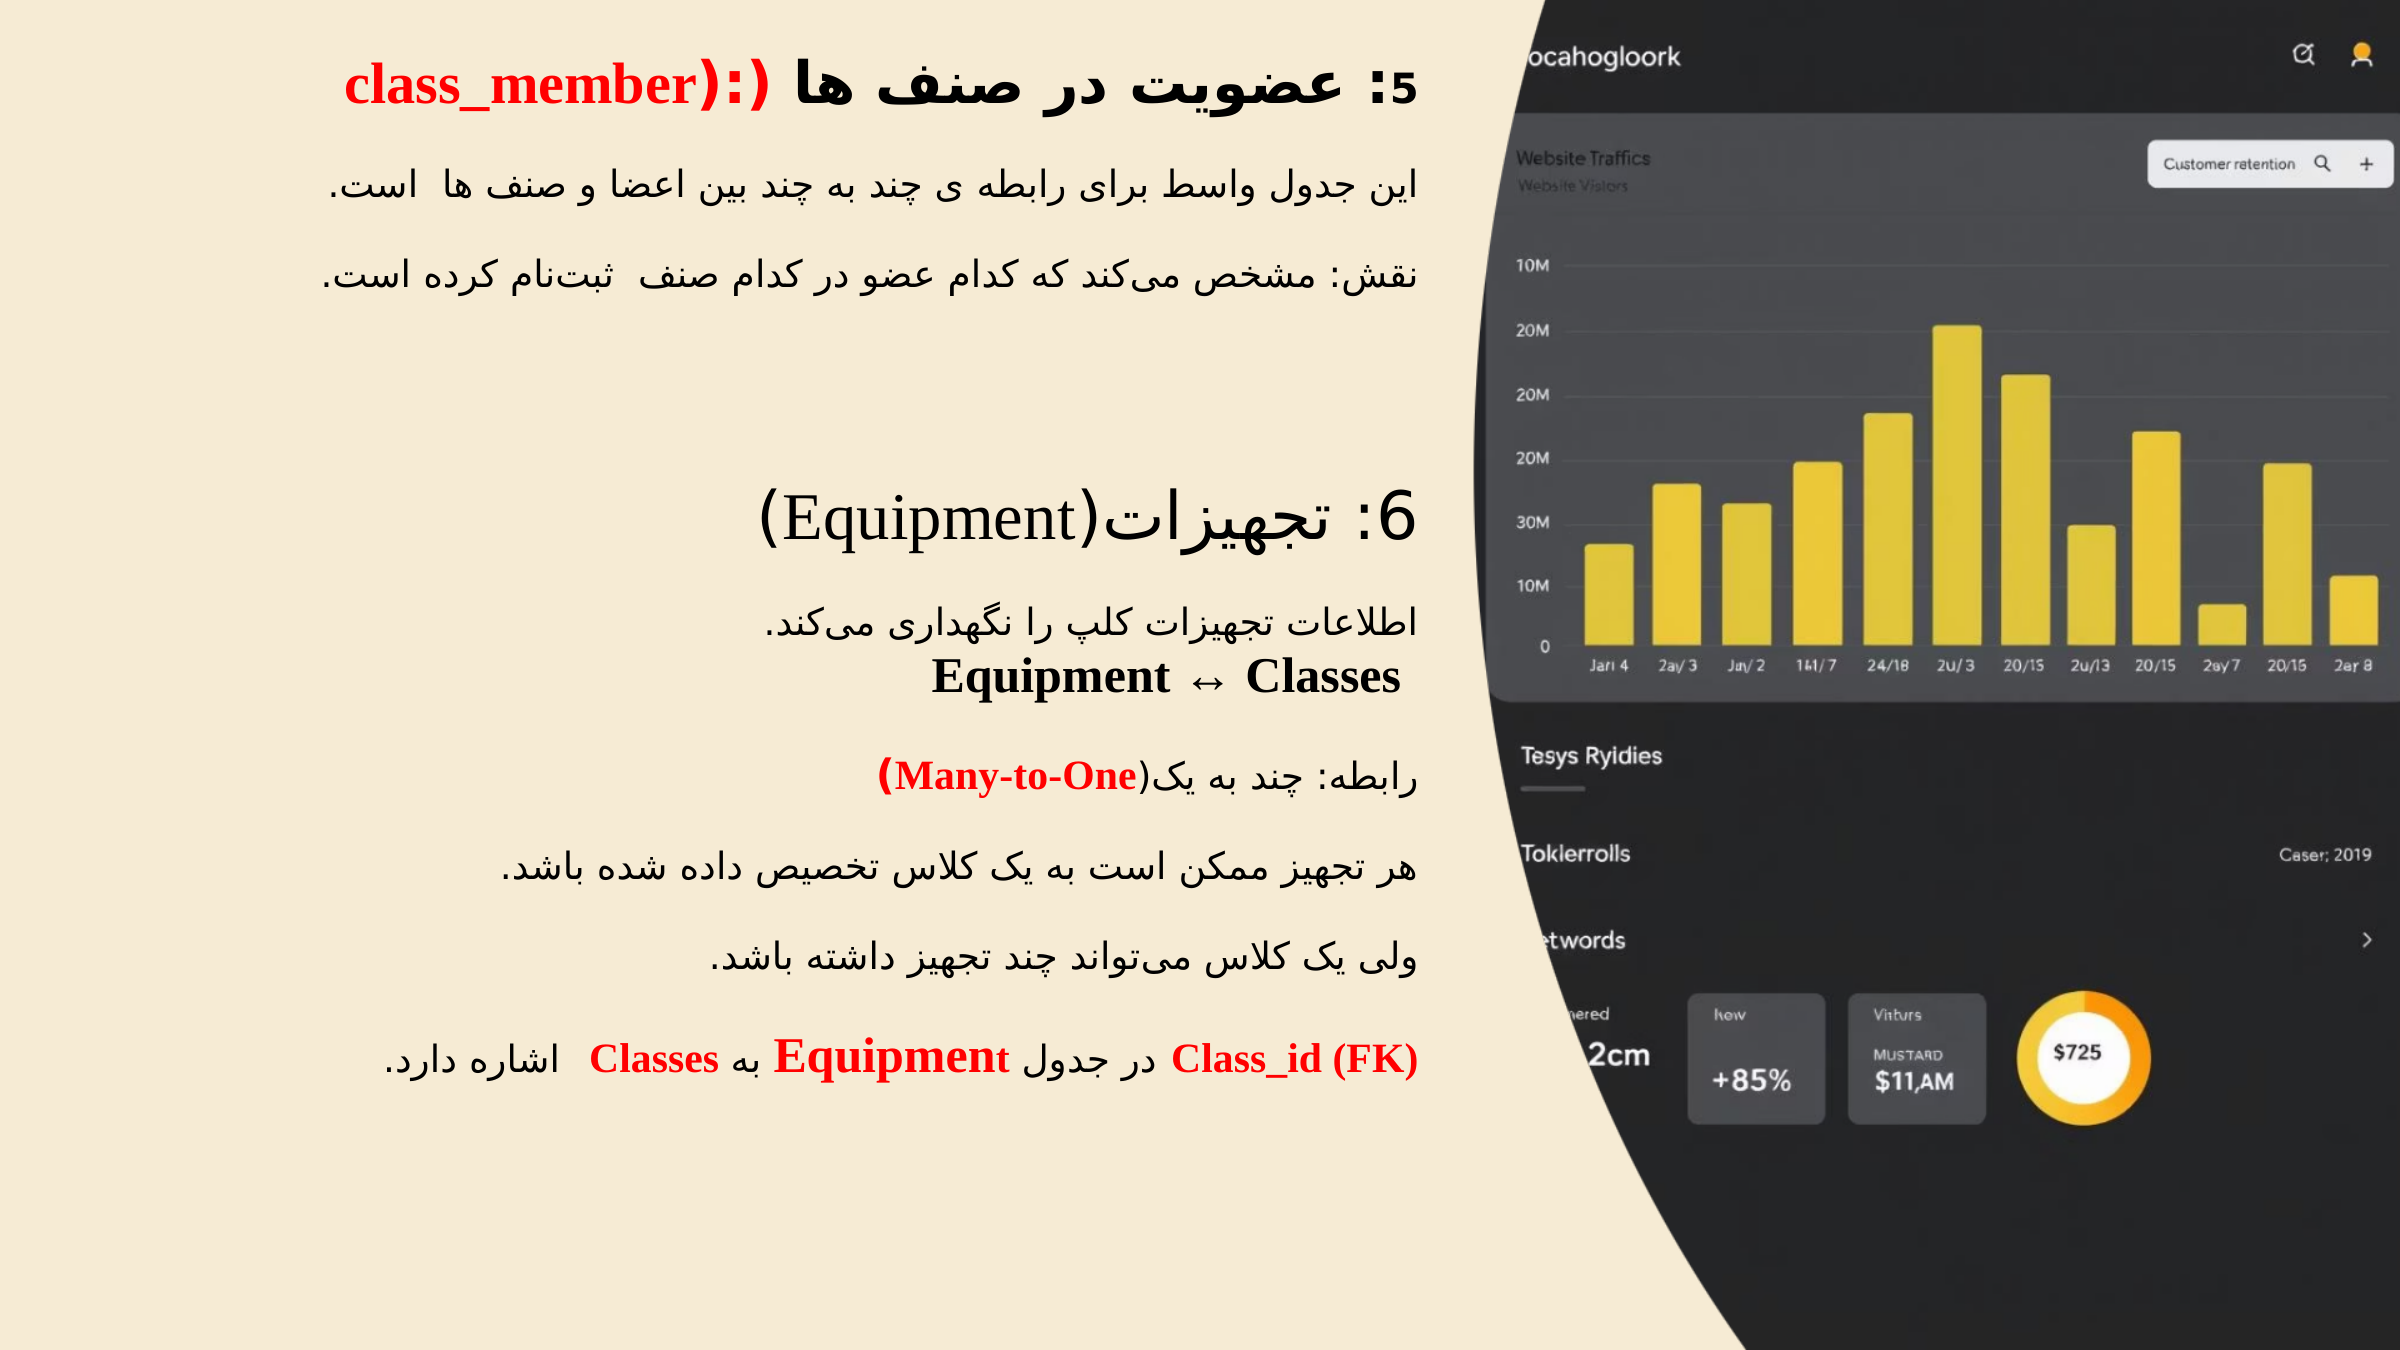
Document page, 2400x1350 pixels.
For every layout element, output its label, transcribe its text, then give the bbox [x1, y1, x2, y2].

text_box 6: تجهیزات(Equipment) اطلاعات تجهیزات کلپ را نگهداری می‌کند. Equipment ↔ Classes رابطه: چند به یک(Many-to-One) هر تجهیز ممکن است به یک کلاس تخصیص داده شده باشد. ولی یک کلاس می‌تواند چند تجهیز داشته باشد. Class_id (FK) در جدول Equipment به Classes اشاره دارد. [191, 465, 1434, 1225]
text_box 5: عضویت در صنف ها (:(class_member این جدول واسط برای رابطه ‌ی چند به چند بین اعضا و صنف ها است. نقش: مشخص می‌کند که کدام عضو در کدام صنف ثبت‌نام کرده است. [74, 37, 1434, 348]
picture [1454, 0, 2400, 1350]
